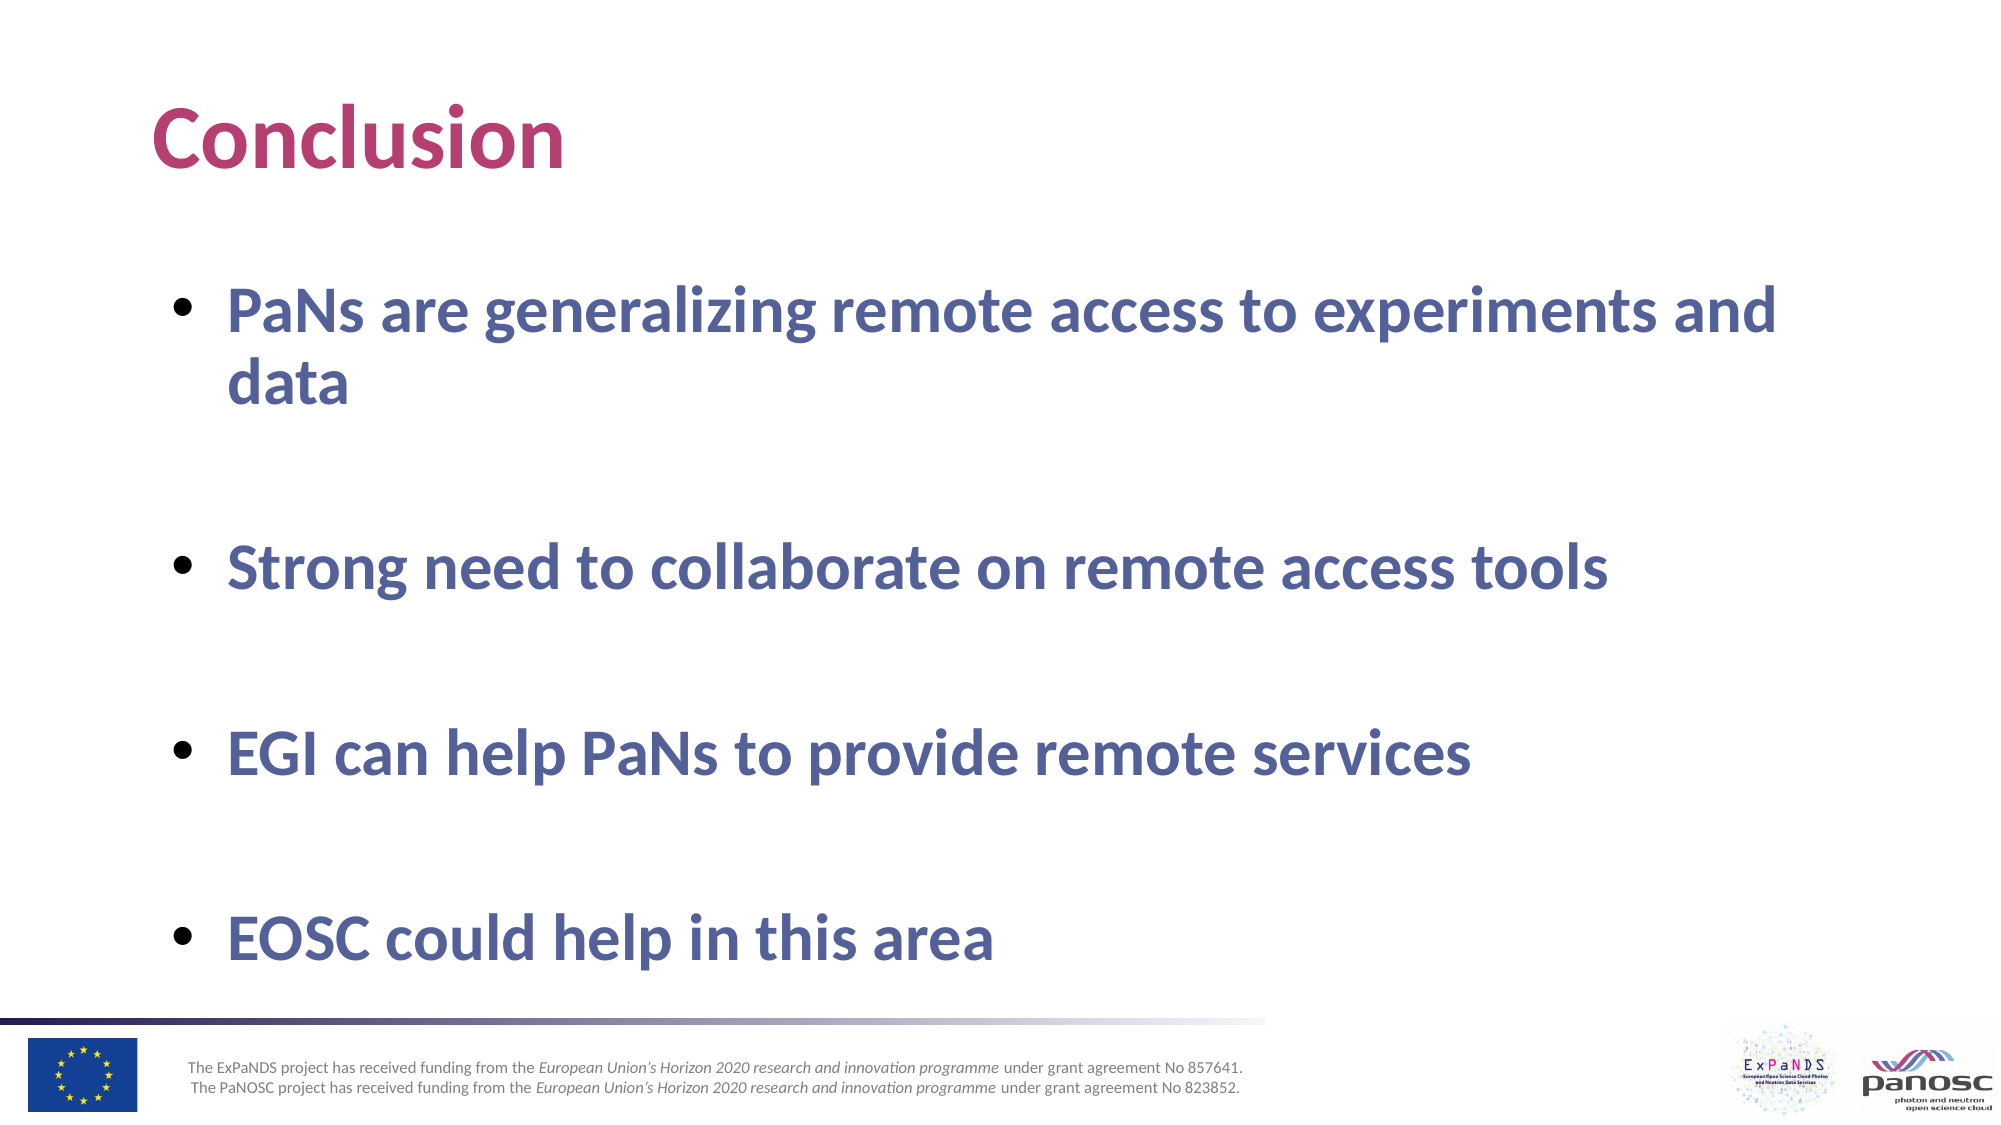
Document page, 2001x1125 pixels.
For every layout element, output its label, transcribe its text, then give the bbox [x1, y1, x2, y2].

picture [27, 1038, 138, 1112]
title Conclusion [137, 29, 1863, 248]
picture [1722, 1018, 2000, 1125]
list PaNs are generalizing remote access to experiments and data Strong need to collaborate on remote access tools EGI can help PaNs to provide remote services EOSC could help in this area [137, 267, 1863, 981]
